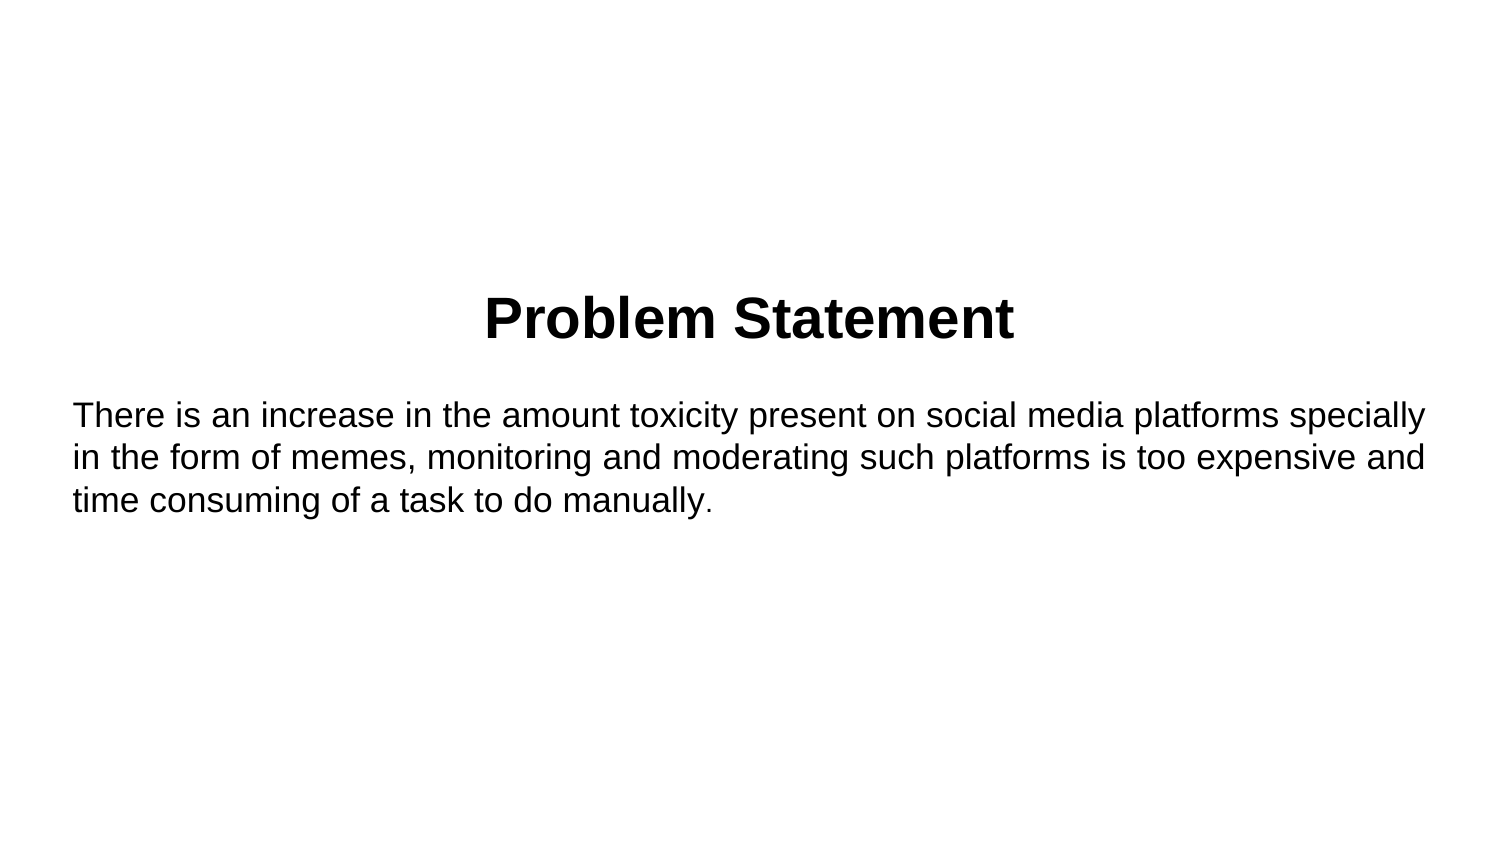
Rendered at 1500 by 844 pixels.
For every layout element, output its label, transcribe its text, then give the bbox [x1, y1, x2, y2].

title Problem Statement [61, 265, 1439, 376]
text_box There is an increase in the amount toxicity present on social media platforms specially in the form of memes, monitoring and moderating such platforms is too expensive and time consuming of a task to do manually. [57, 376, 1443, 578]
